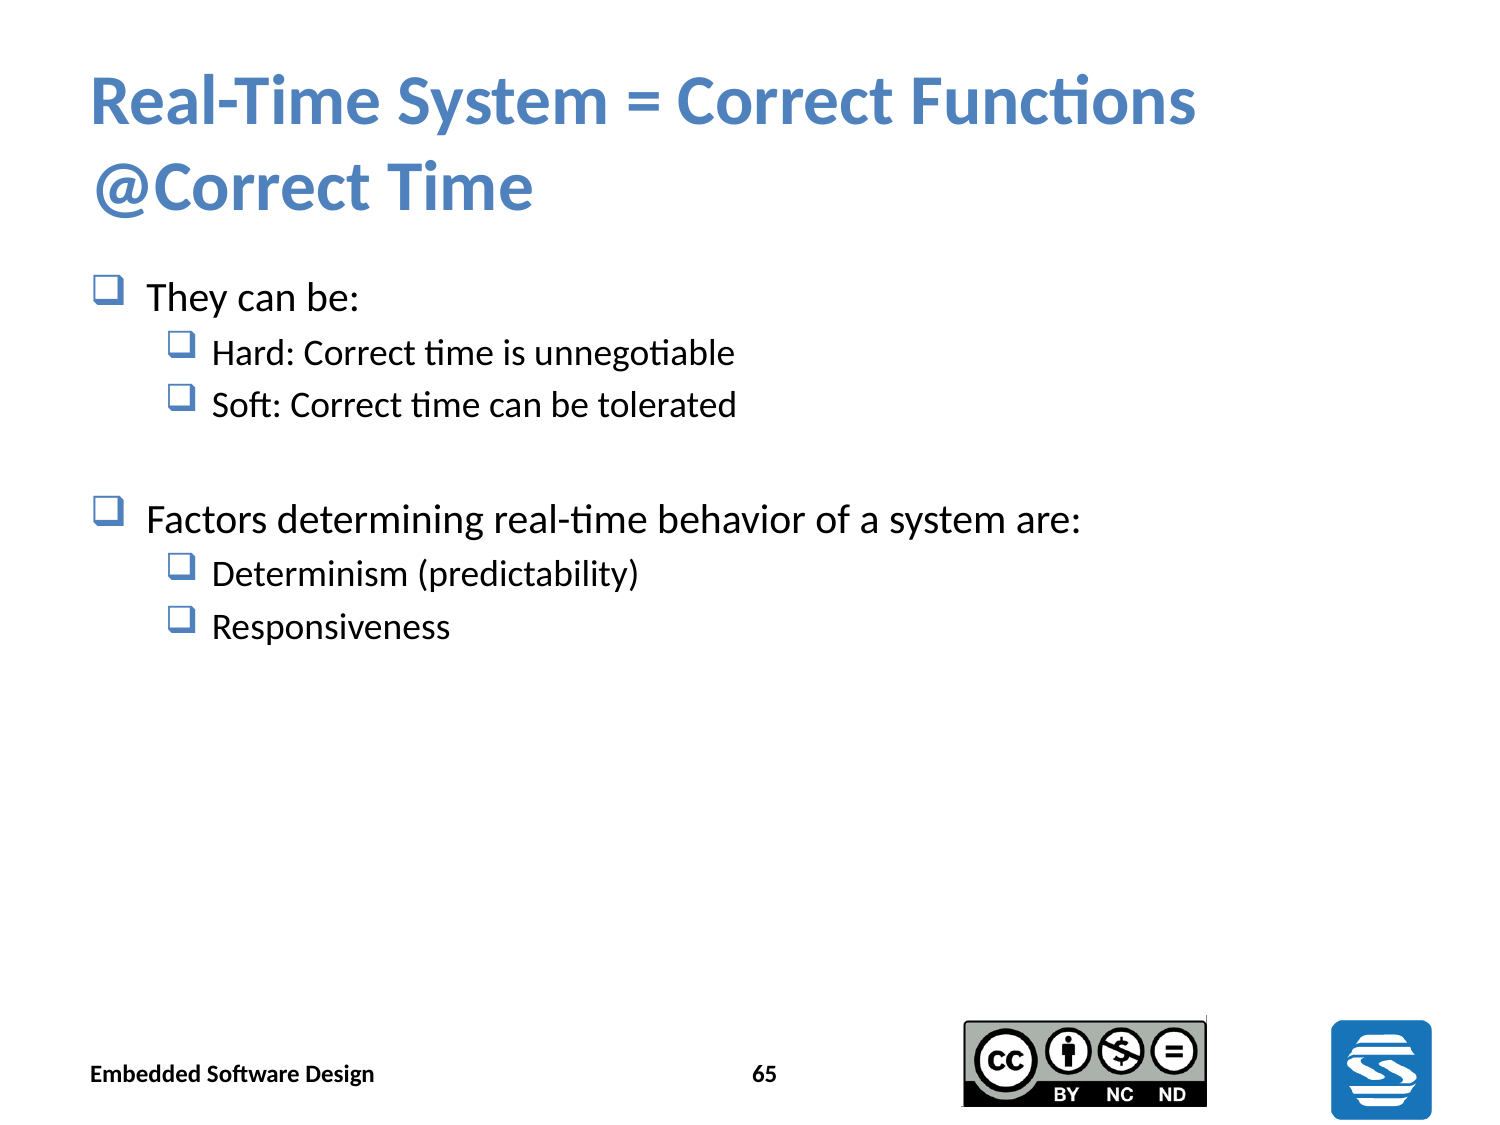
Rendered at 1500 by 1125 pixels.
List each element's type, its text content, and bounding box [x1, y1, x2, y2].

list They can be: Hard: Correct time is unnegotiable Soft: Correct time can be tolerated Factors determining real-time behavior of a system are: Determinism (predictability) Responsiveness [75, 262, 1425, 1005]
picture [961, 1015, 1207, 1107]
footer Embedded Software Design [75, 1042, 607, 1103]
picture [1331, 1020, 1432, 1120]
title Real-Time System = Correct Functions @Correct Time [75, 45, 1425, 233]
slide_number 65 [676, 1042, 854, 1103]
